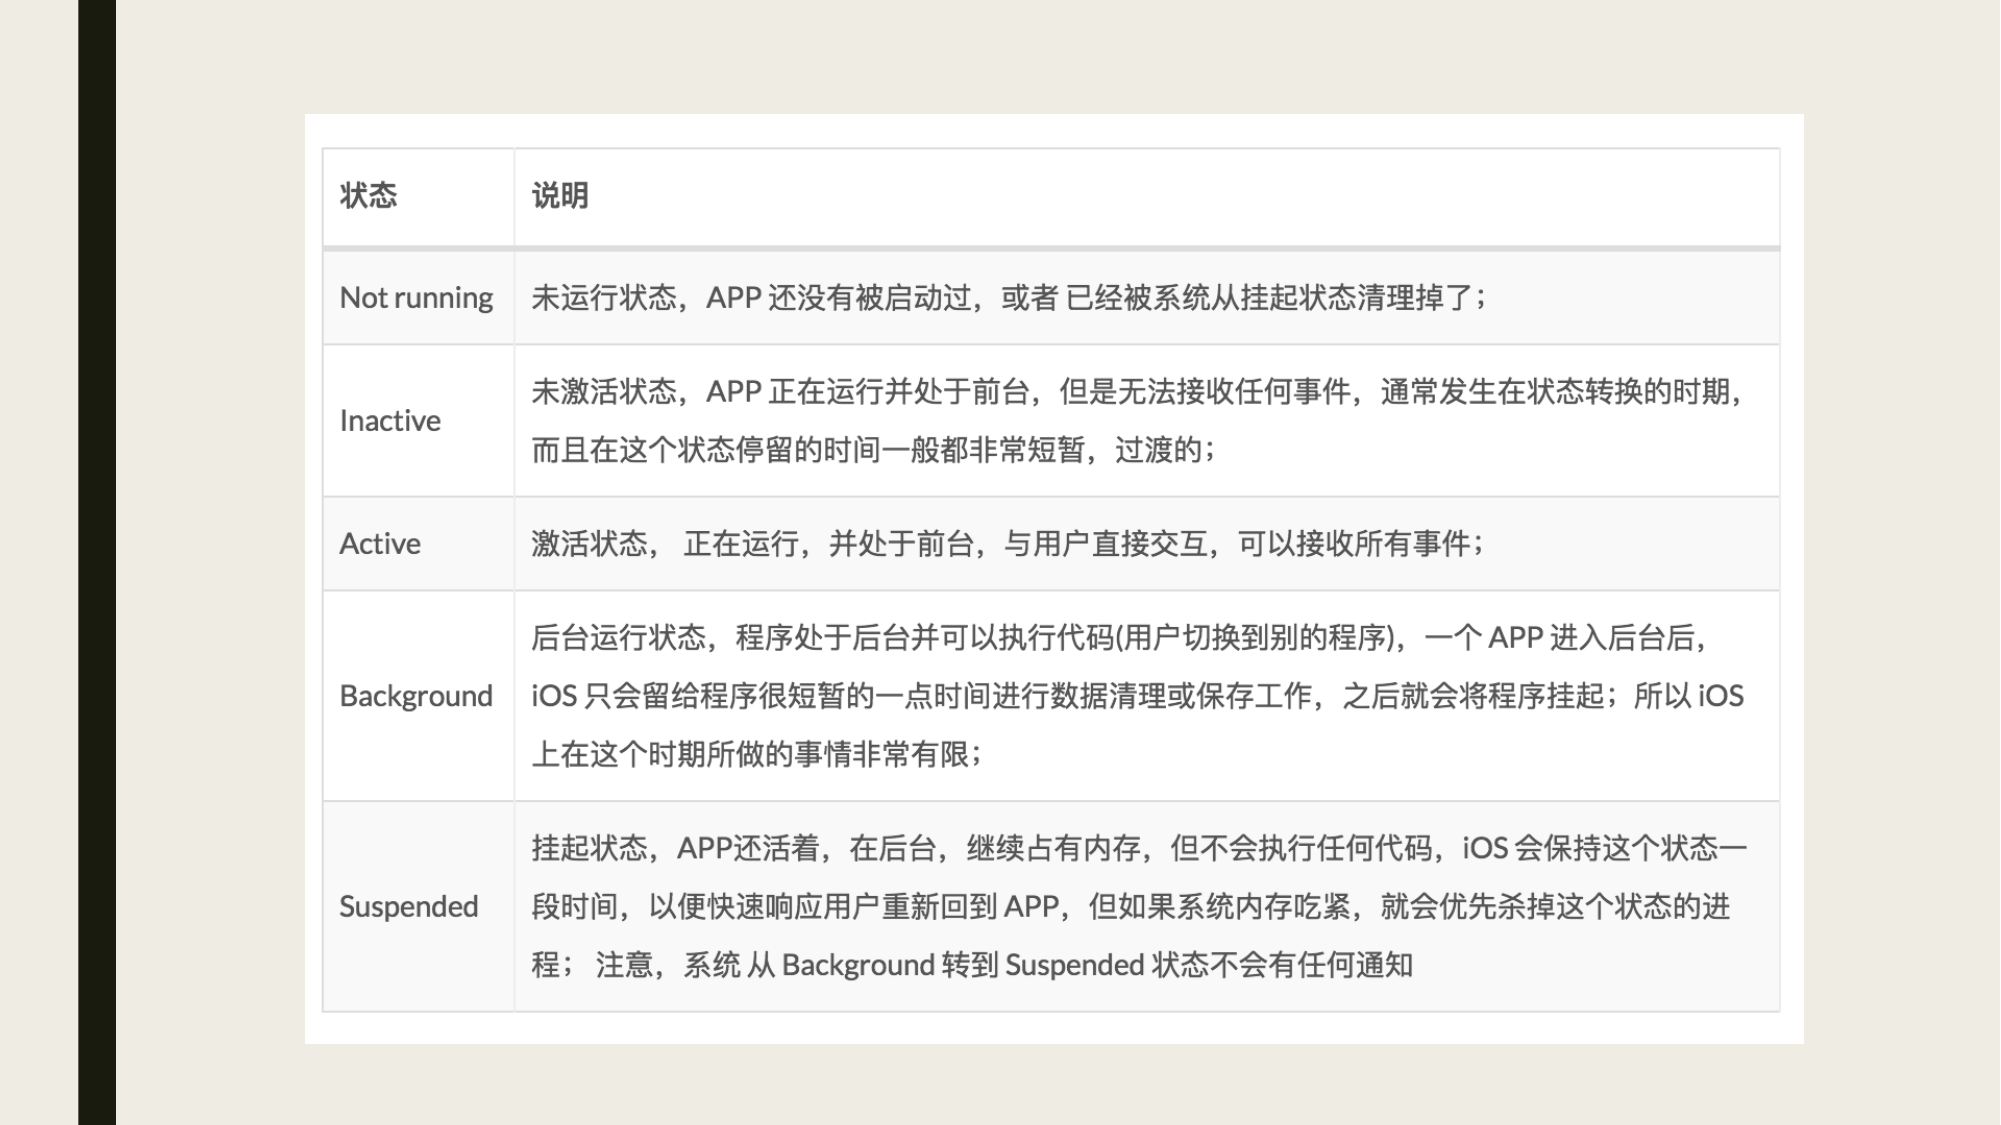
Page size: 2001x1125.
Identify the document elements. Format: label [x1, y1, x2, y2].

picture [305, 114, 1804, 1044]
